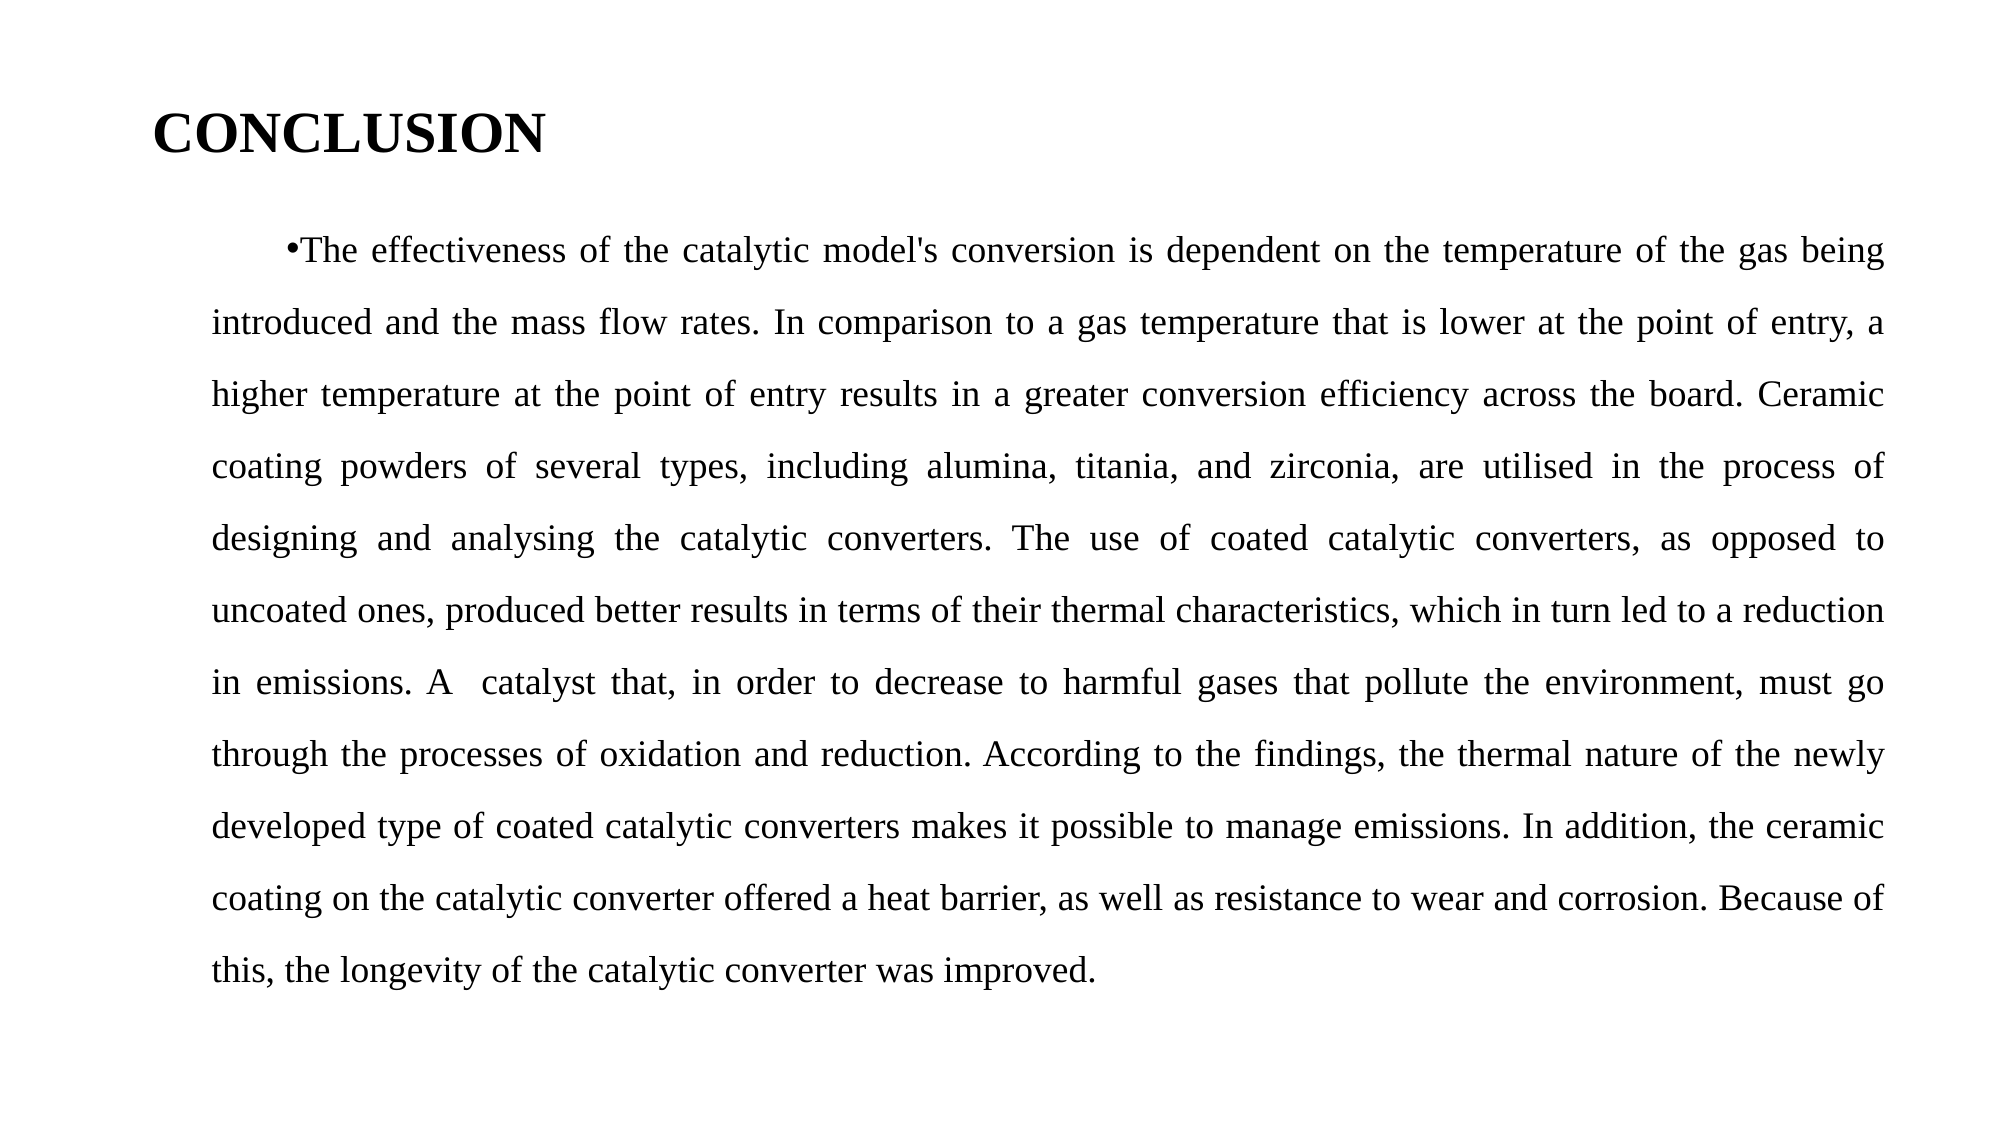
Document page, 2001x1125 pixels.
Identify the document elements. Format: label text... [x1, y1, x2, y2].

title CONCLUSION [137, 59, 569, 190]
list The effectiveness of the catalytic model's conversion is dependent on the temperature of the gas being introduced and the mass flow rates. In comparison to a gas temperature that is lower at the point of entry, a higher temperature at the point of entry results in a greater conversion efficiency across the board. Ceramic coating powders of several types, including alumina, titania, and zirconia, are utilised in the process of designing and analysing the catalytic converters. The use of coated catalytic converters, as opposed to uncoated ones, produced better results in terms of their thermal characteristics, which in turn led to a reduction in emissions. A catalyst that, in order to decrease to harmful gases that pollute the environment, must go through the processes of oxidation and reduction. According to the findings, the thermal nature of the newly developed type of coated catalytic converters makes it possible to manage emissions. In addition, the ceramic coating on the catalytic converter offered a heat barrier, as well as resistance to wear and corrosion. Because of this, the longevity of the catalytic converter was improved. [125, 190, 1903, 1066]
